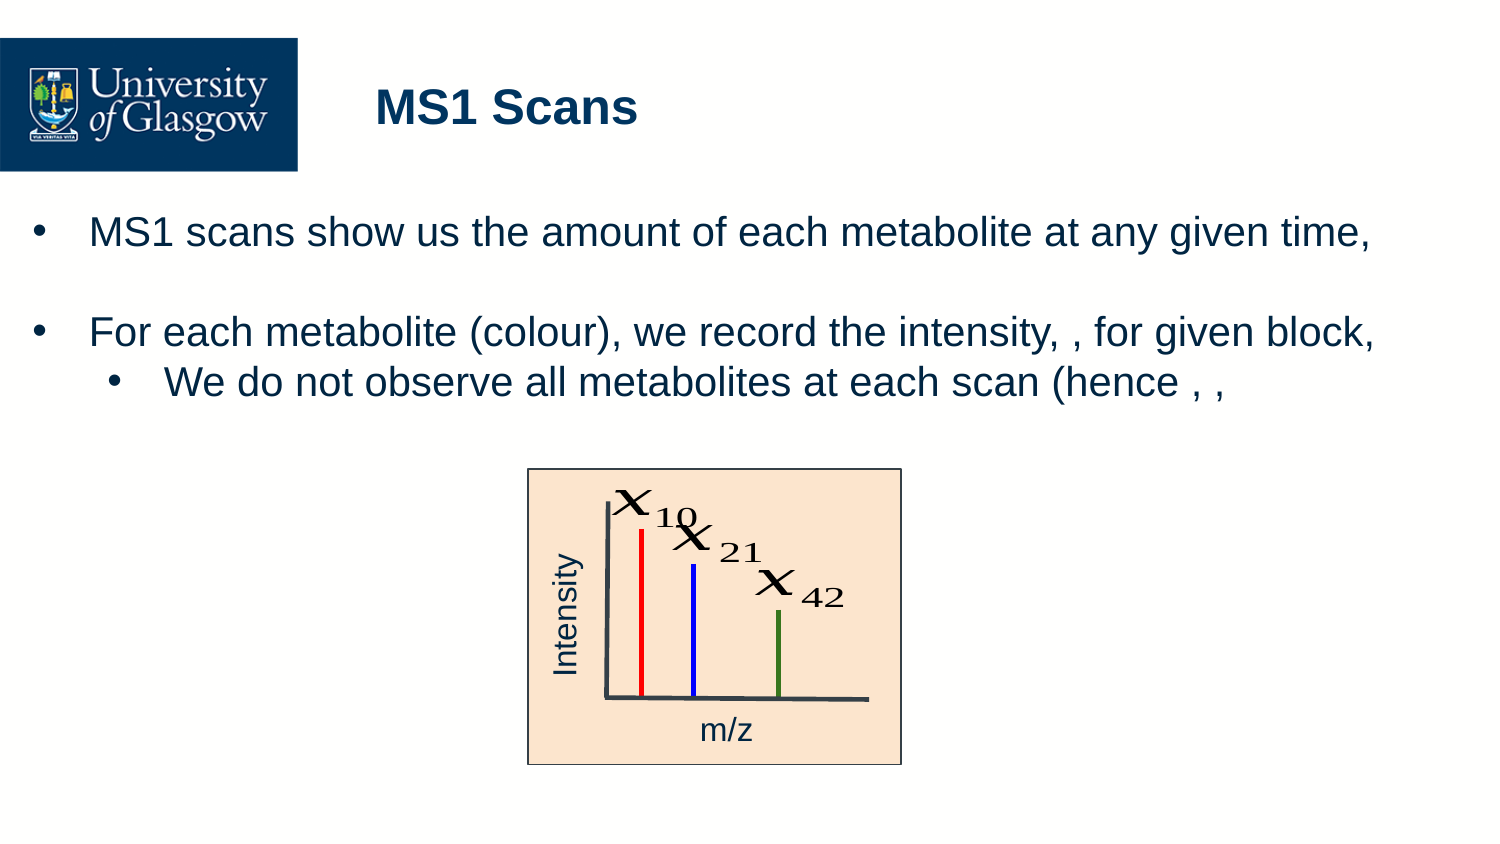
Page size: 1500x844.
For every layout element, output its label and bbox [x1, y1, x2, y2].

text_box [527, 468, 902, 765]
picture [0, 0, 1500, 178]
